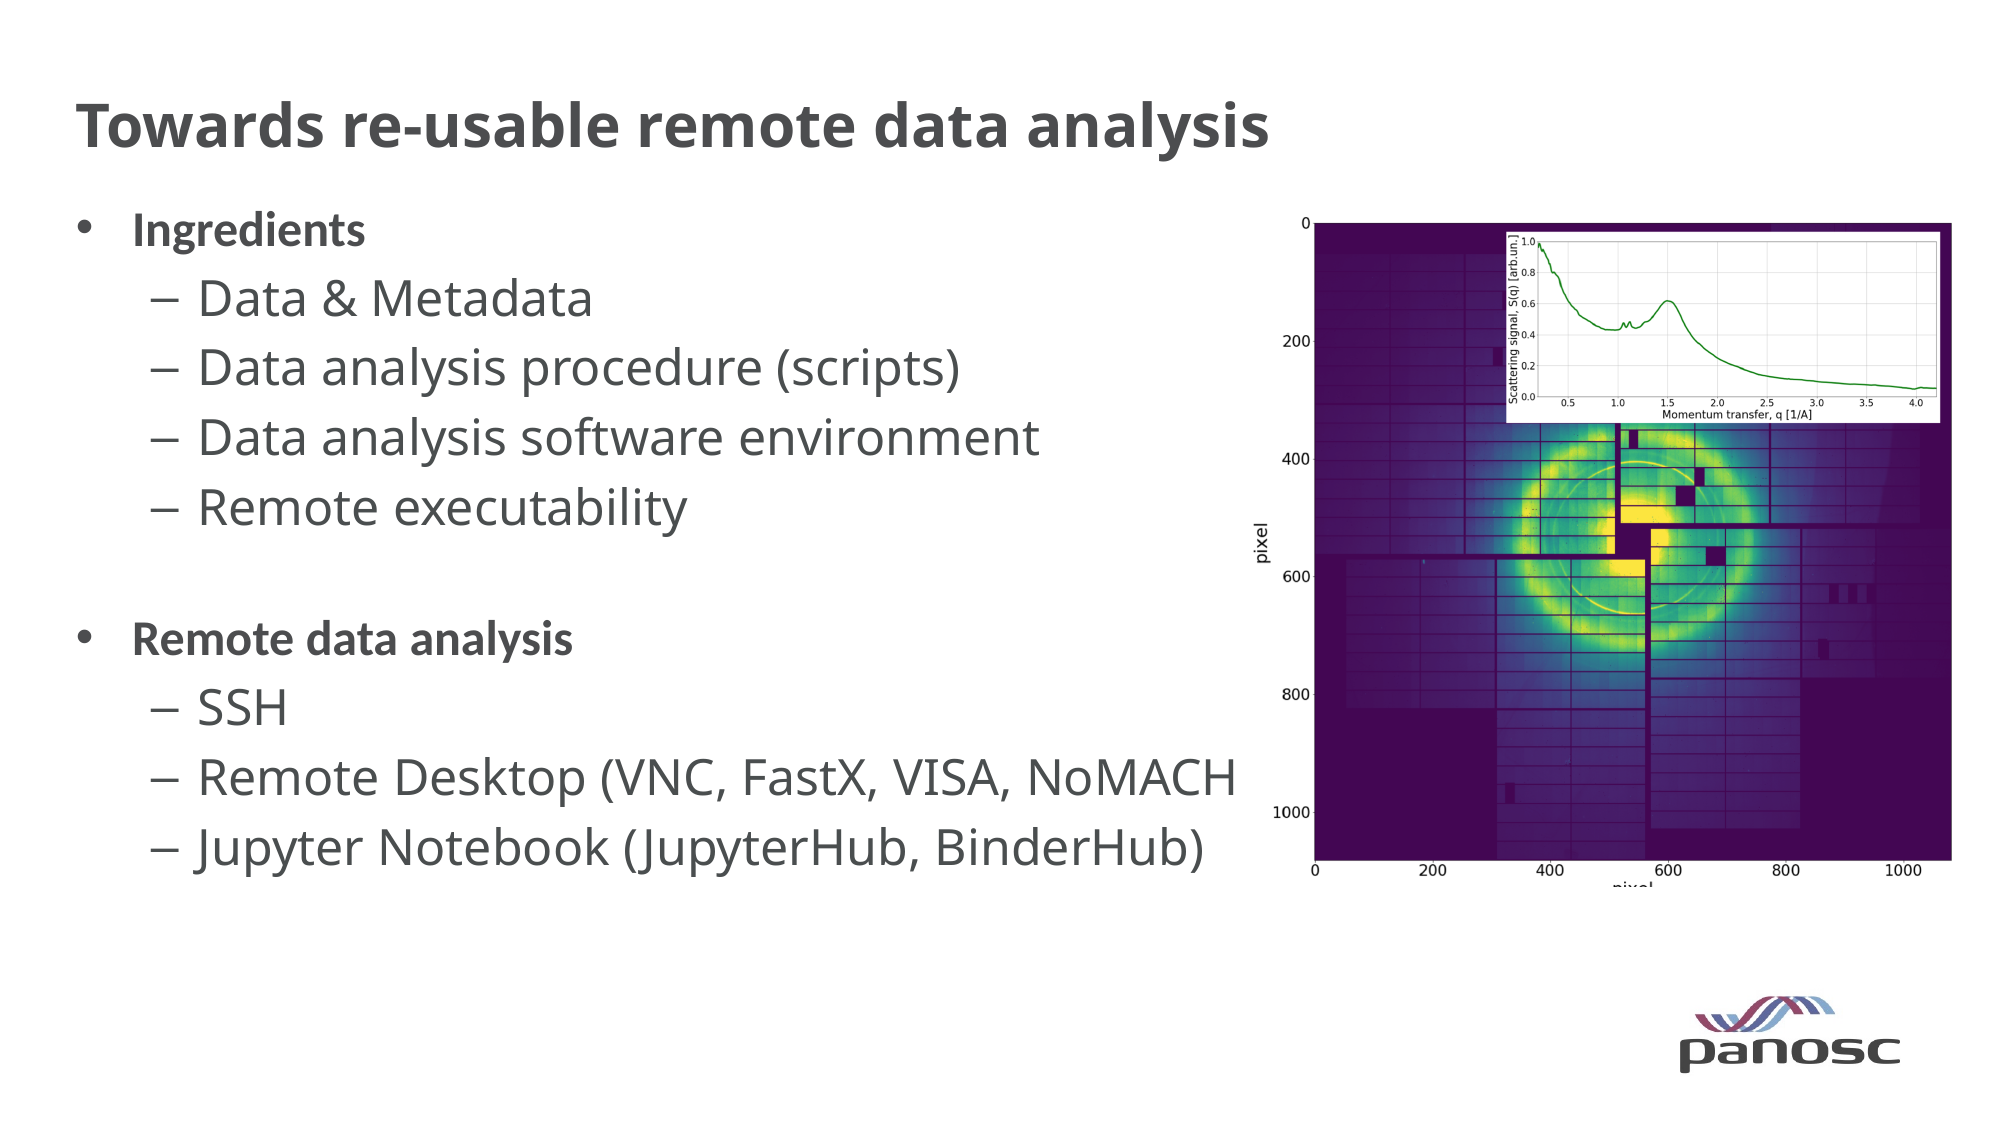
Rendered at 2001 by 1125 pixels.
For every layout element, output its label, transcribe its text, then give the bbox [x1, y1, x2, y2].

list Ingredients Data & Metadata Data analysis procedure (scripts) Data analysis software environment Remote executability Remote data analysis SSH Remote Desktop (VNC, FastX, VISA, NoMACHINE) Jupyter Notebook (JupyterHub, BinderHub) [75, 195, 1236, 257]
picture [1237, 195, 1976, 887]
title Towards re-usable remote data analysis [75, 86, 1276, 160]
picture [1, 947, 1999, 1125]
